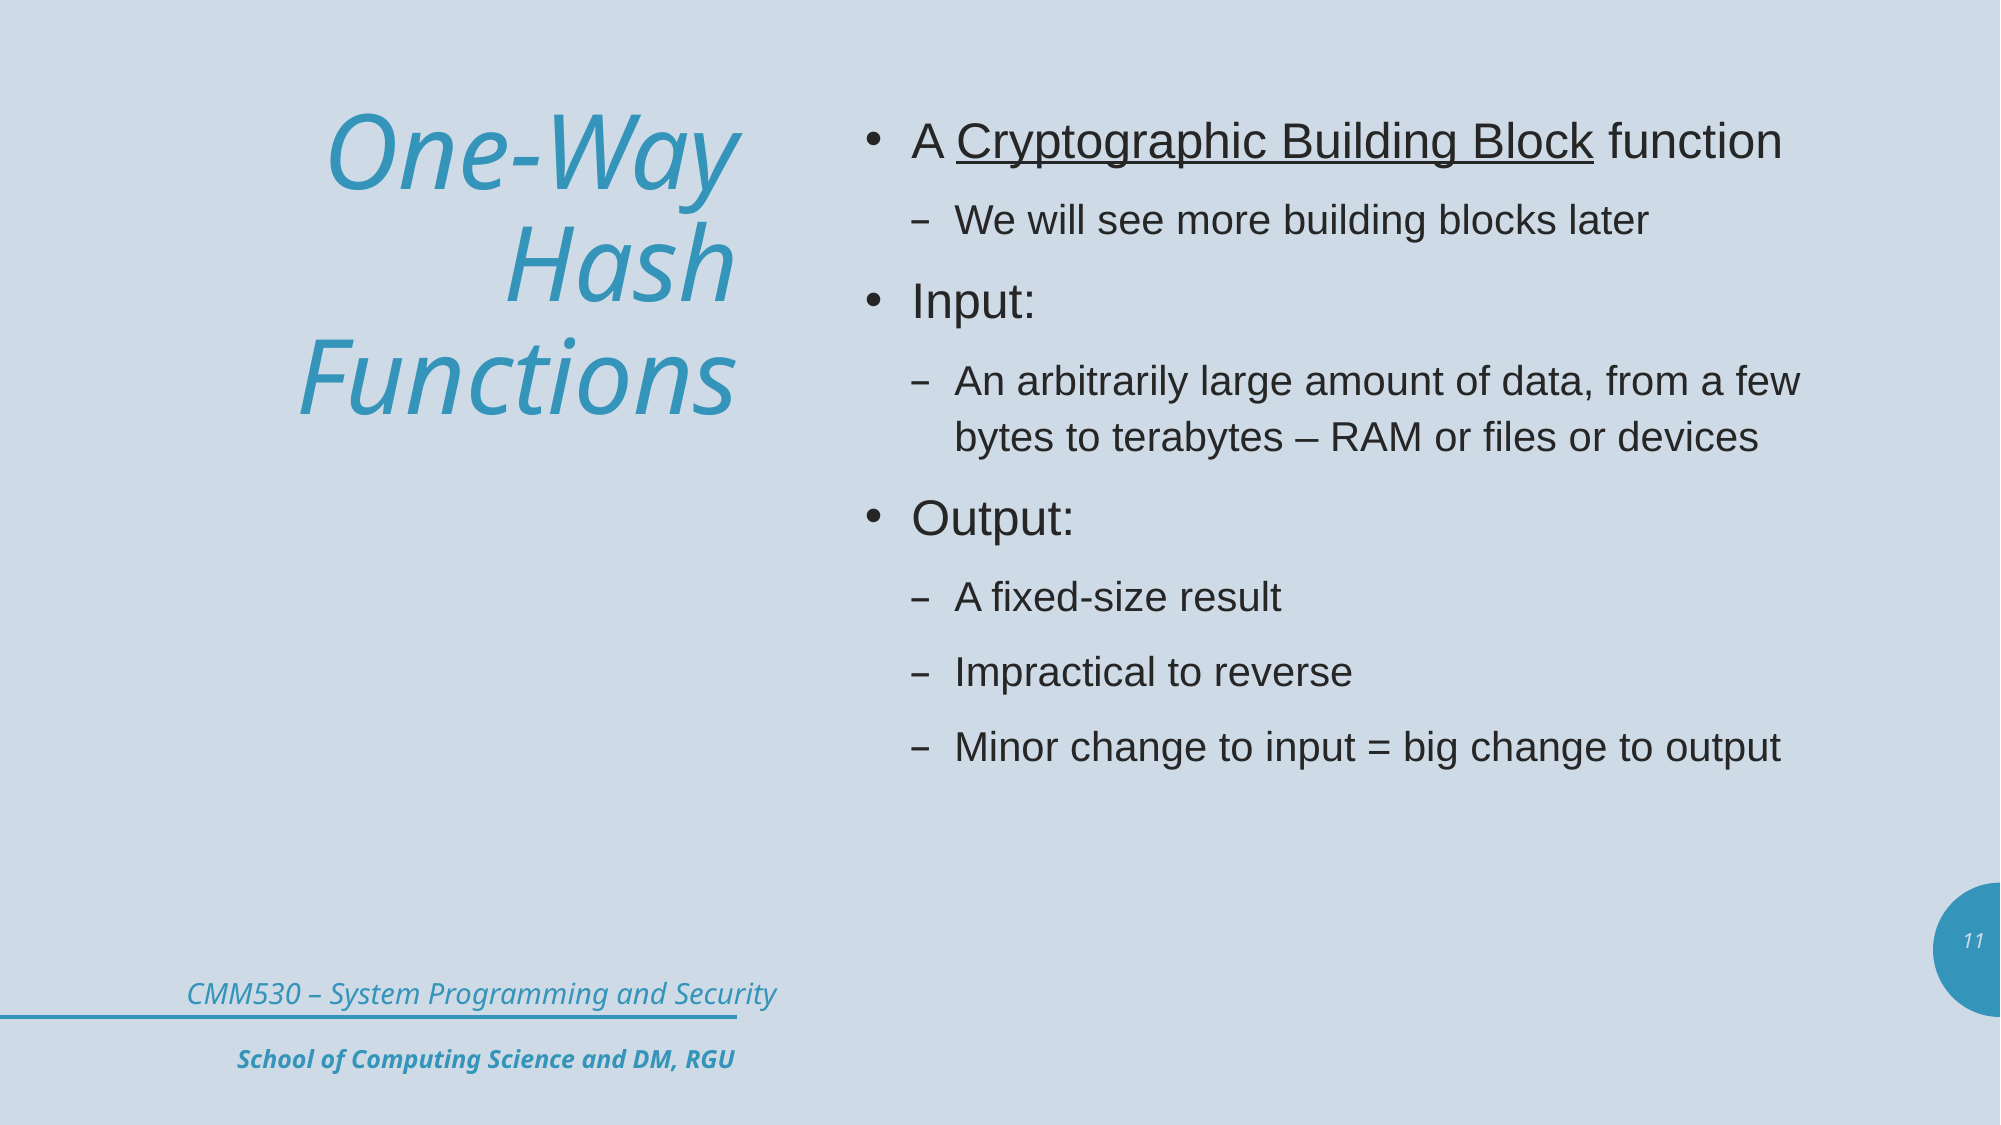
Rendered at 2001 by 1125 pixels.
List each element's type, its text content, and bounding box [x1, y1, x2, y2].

list A Cryptographic Building Block function We will see more building blocks later Input: An arbitrarily large amount of data, from a few bytes to terabytes – RAM or files or devices Output: A fixed-size result Impractical to reverse Minor change to input = big change to output [849, 93, 1875, 1022]
title One-Way Hash Functions [125, 91, 754, 905]
slide_number 11 [1933, 904, 2000, 980]
